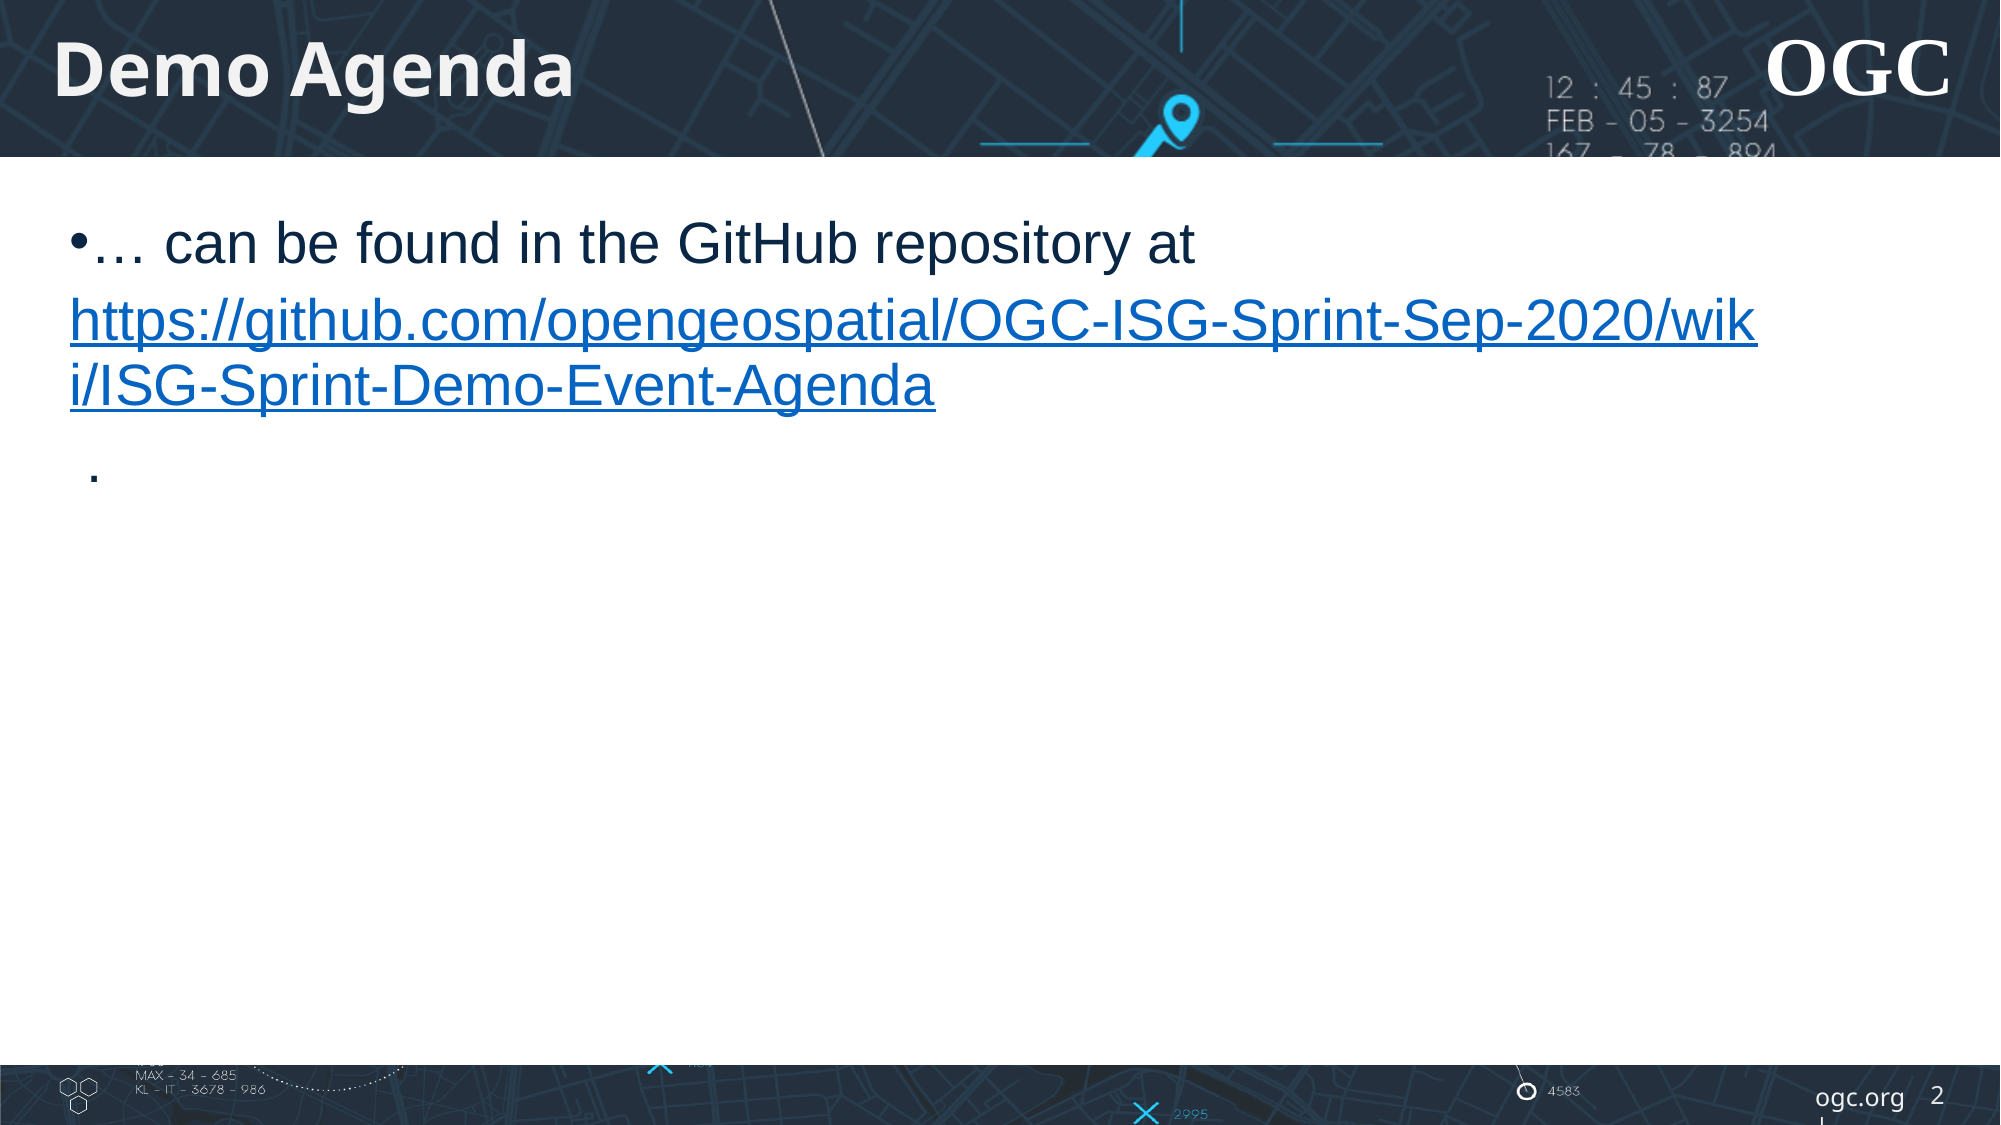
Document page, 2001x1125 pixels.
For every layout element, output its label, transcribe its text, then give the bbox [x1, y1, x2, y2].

title Demo Agenda [36, 9, 1762, 135]
slide_number 2 [1772, 1073, 1960, 1121]
picture [51, 1069, 106, 1123]
list … can be found in the GitHub repository at https://github.com/opengeospatial/OGC-ISG-Sprint-Sep-2020/wiki/ISG-Sprint-Demo-Event-Agenda . [54, 190, 1780, 905]
